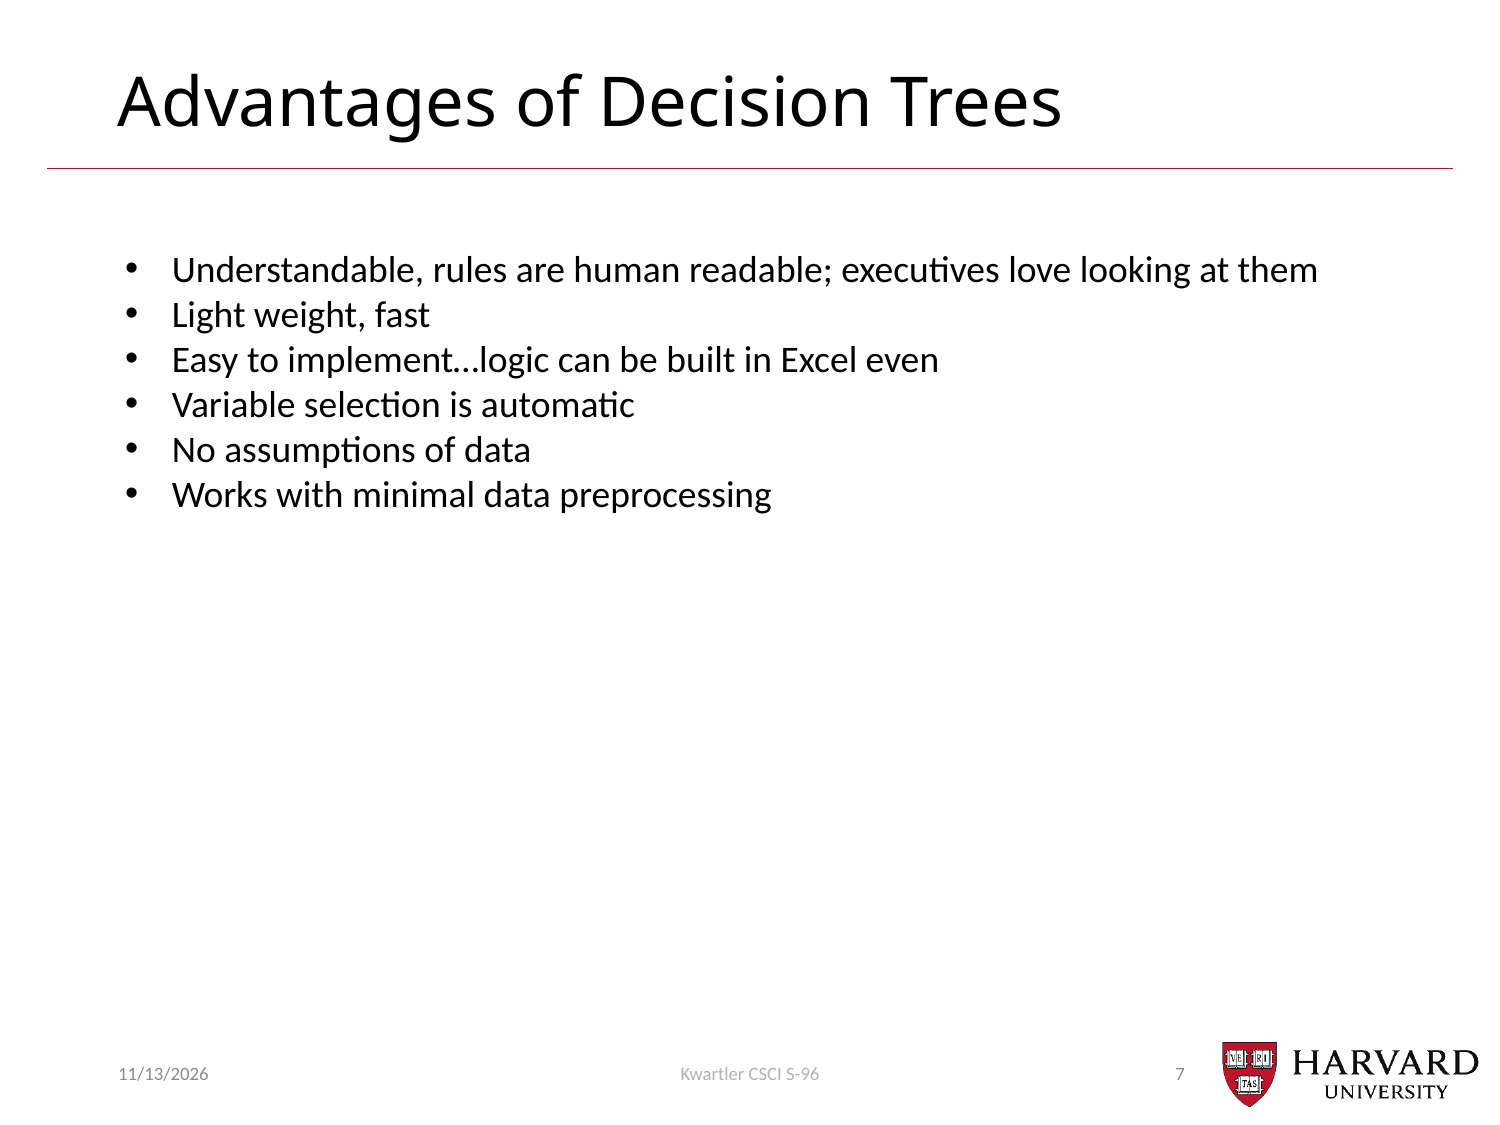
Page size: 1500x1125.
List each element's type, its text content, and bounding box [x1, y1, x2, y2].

title Advantages of Decision Trees [103, 59, 1397, 157]
picture [1200, 1024, 1500, 1125]
footer Kwartler CSCI S-96 [496, 1042, 1004, 1103]
slide_number 7 [1059, 1042, 1200, 1103]
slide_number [103, 1042, 441, 1103]
text_box Understandable, rules are human readable; executives love looking at them Light weight, fast Easy to implement…logic can be built in Excel even Variable selection is automatic No assumptions of data Works with minimal data preprocessing [110, 237, 1336, 523]
